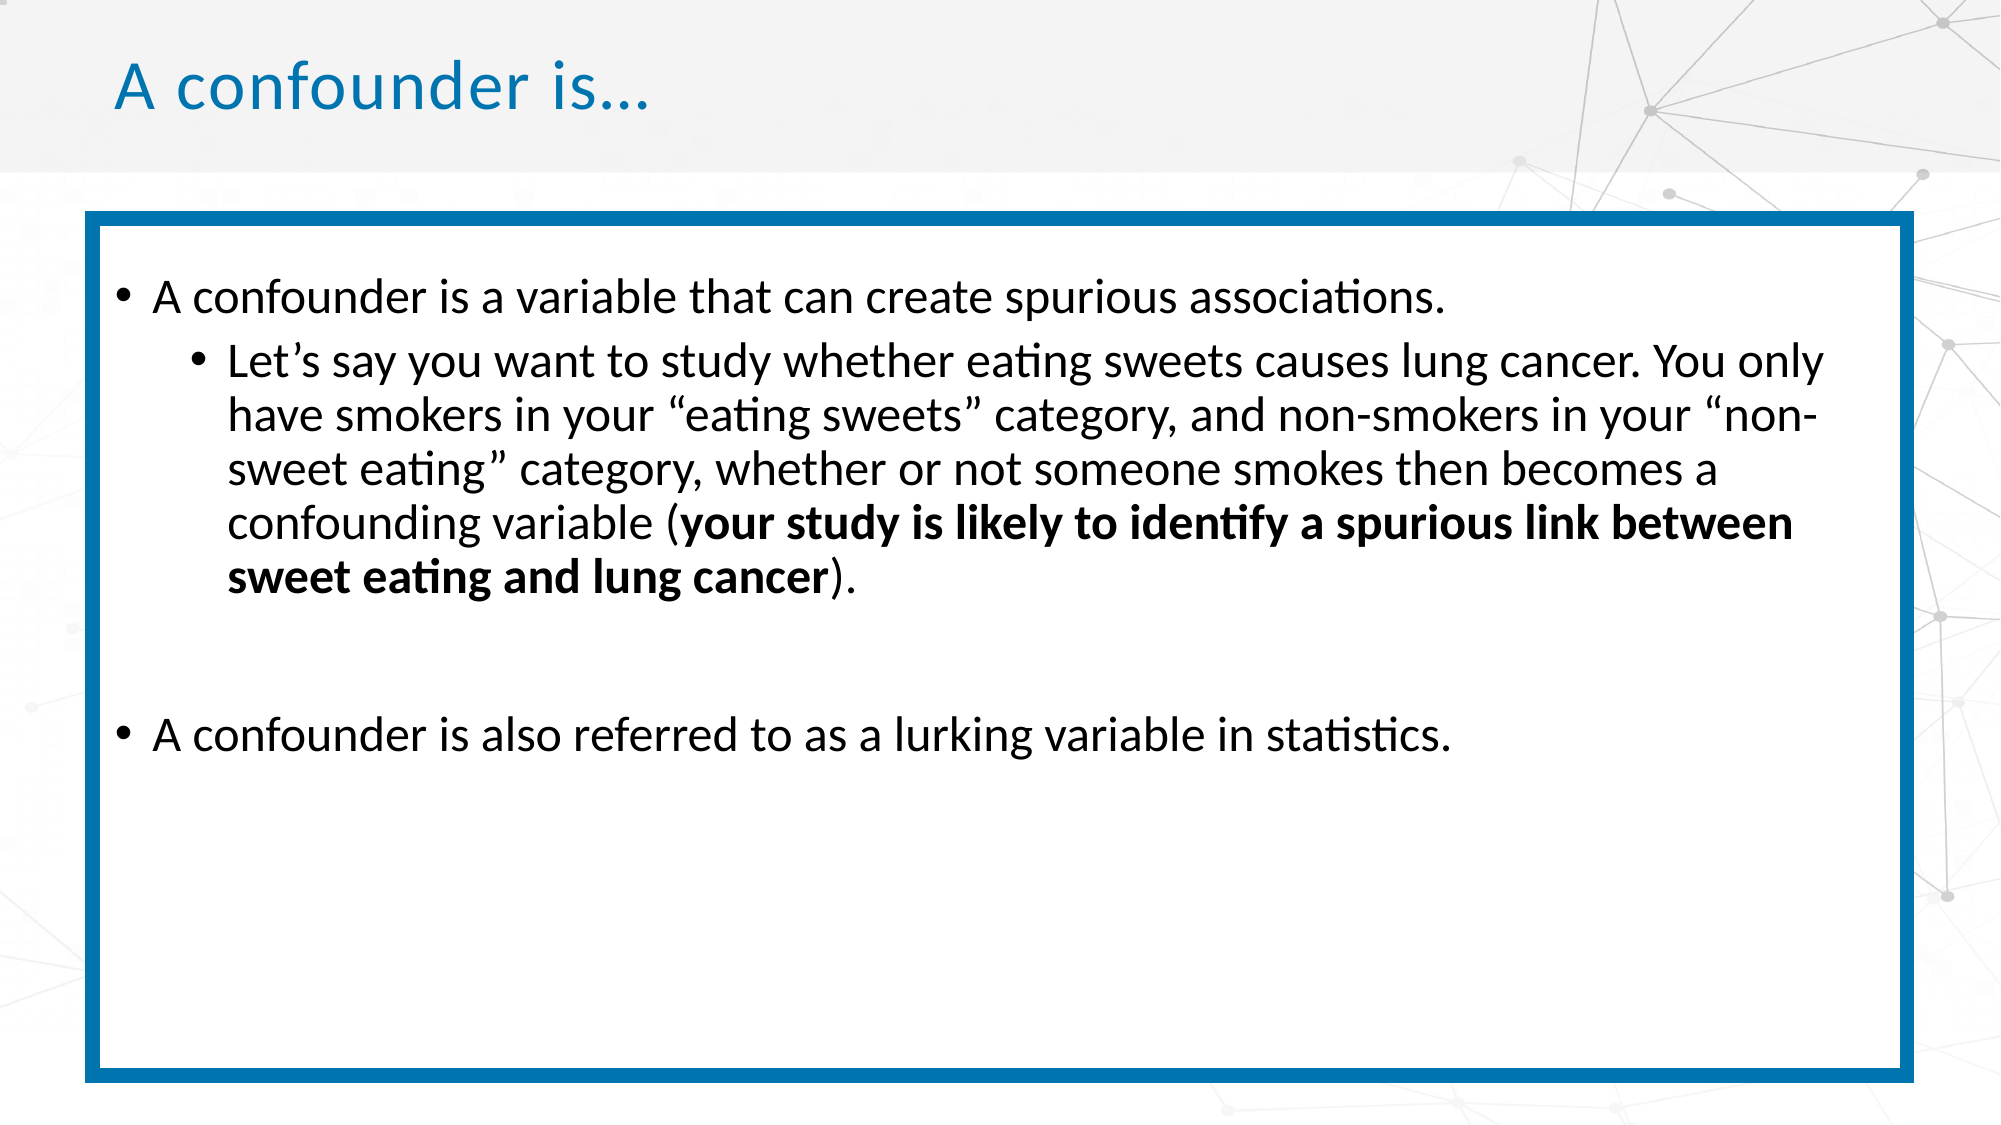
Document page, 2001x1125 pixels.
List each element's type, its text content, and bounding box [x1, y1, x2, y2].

title A confounder is… [99, 0, 1900, 173]
picture [101, 227, 1899, 1067]
